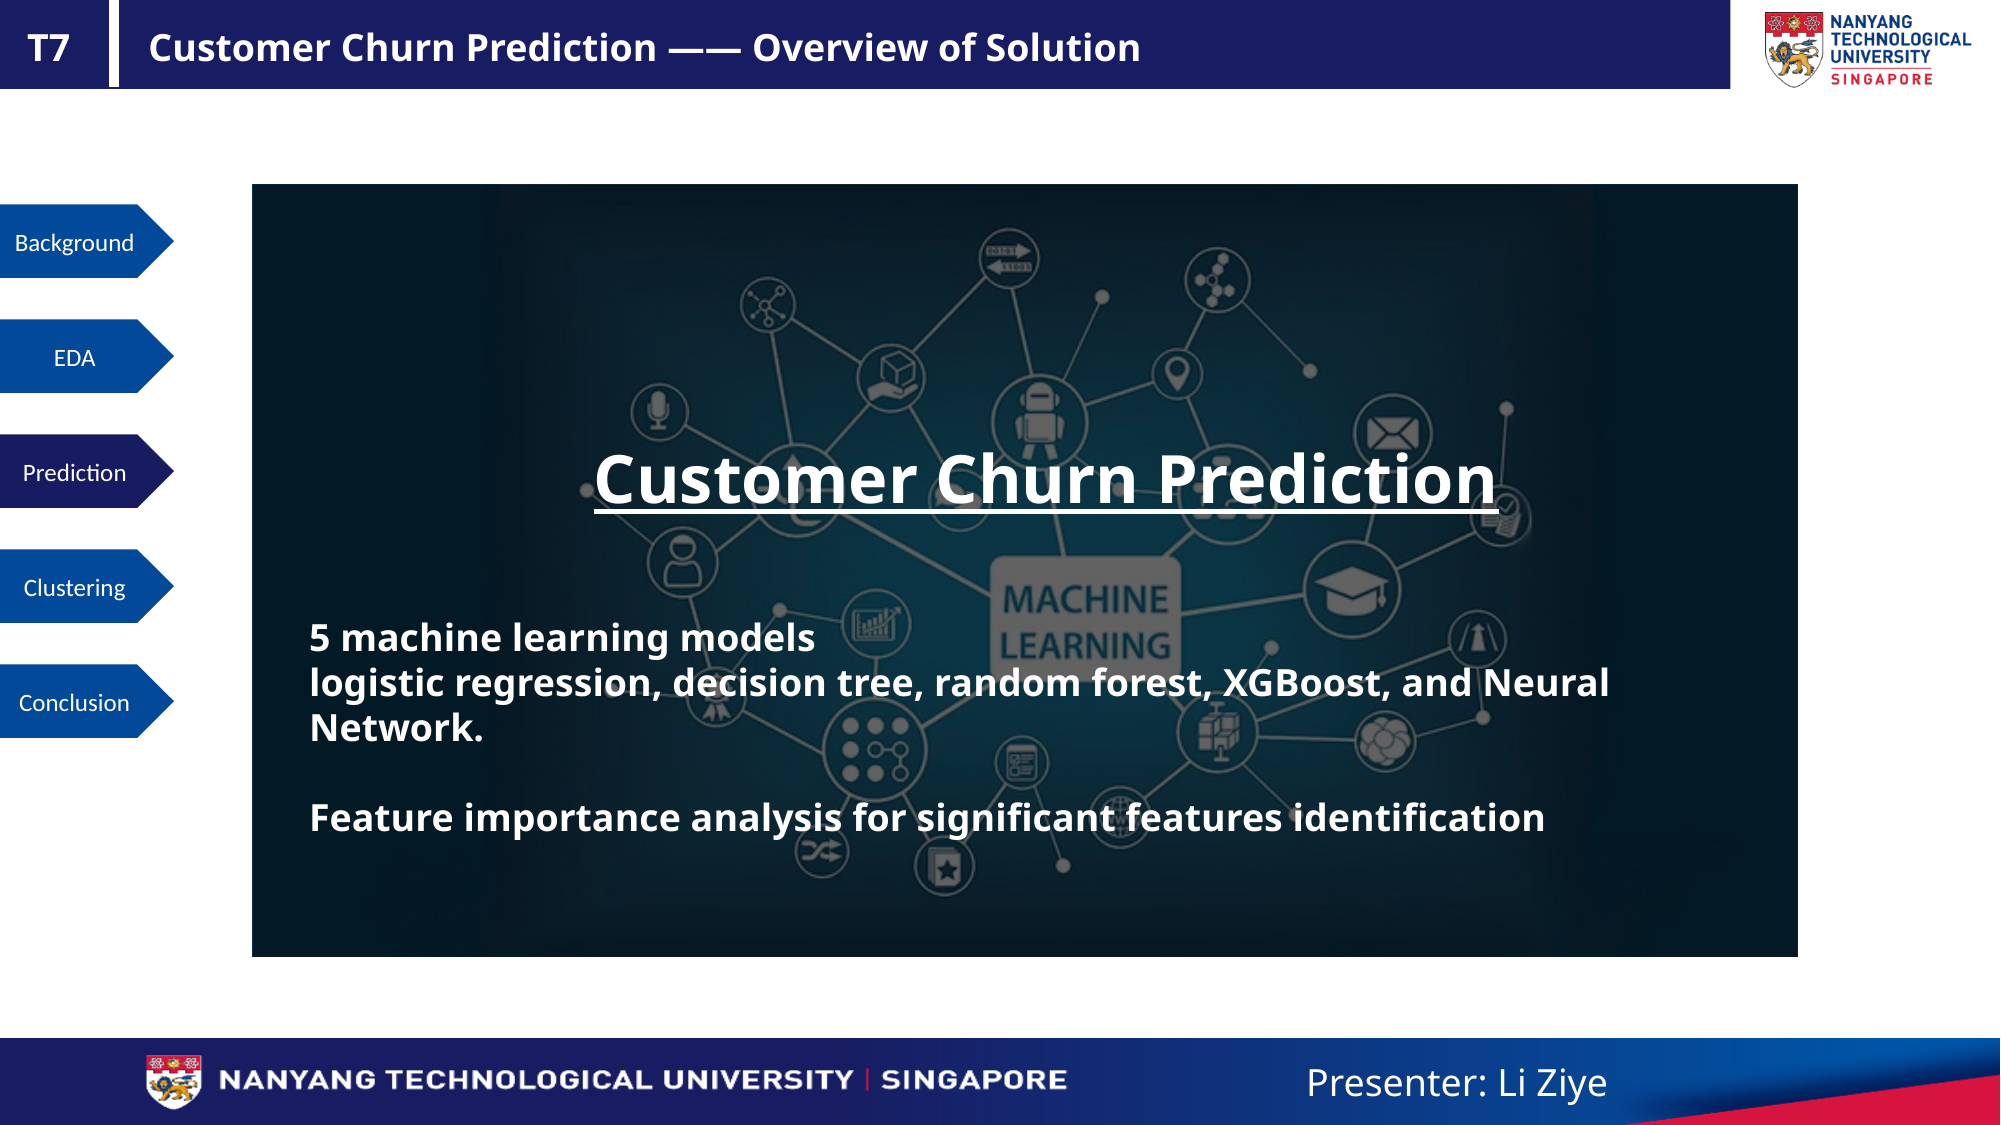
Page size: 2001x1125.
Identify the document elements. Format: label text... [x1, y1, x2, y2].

text_box Background [0, 202, 178, 281]
picture [0, 0, 1731, 89]
picture [1765, 12, 1977, 89]
text_box Prediction [0, 432, 178, 511]
text_box Clustering [0, 547, 178, 626]
picture [252, 184, 1798, 958]
text_box EDA [0, 317, 178, 396]
text_box Conclusion [0, 662, 178, 741]
picture [0, 1037, 2000, 1125]
